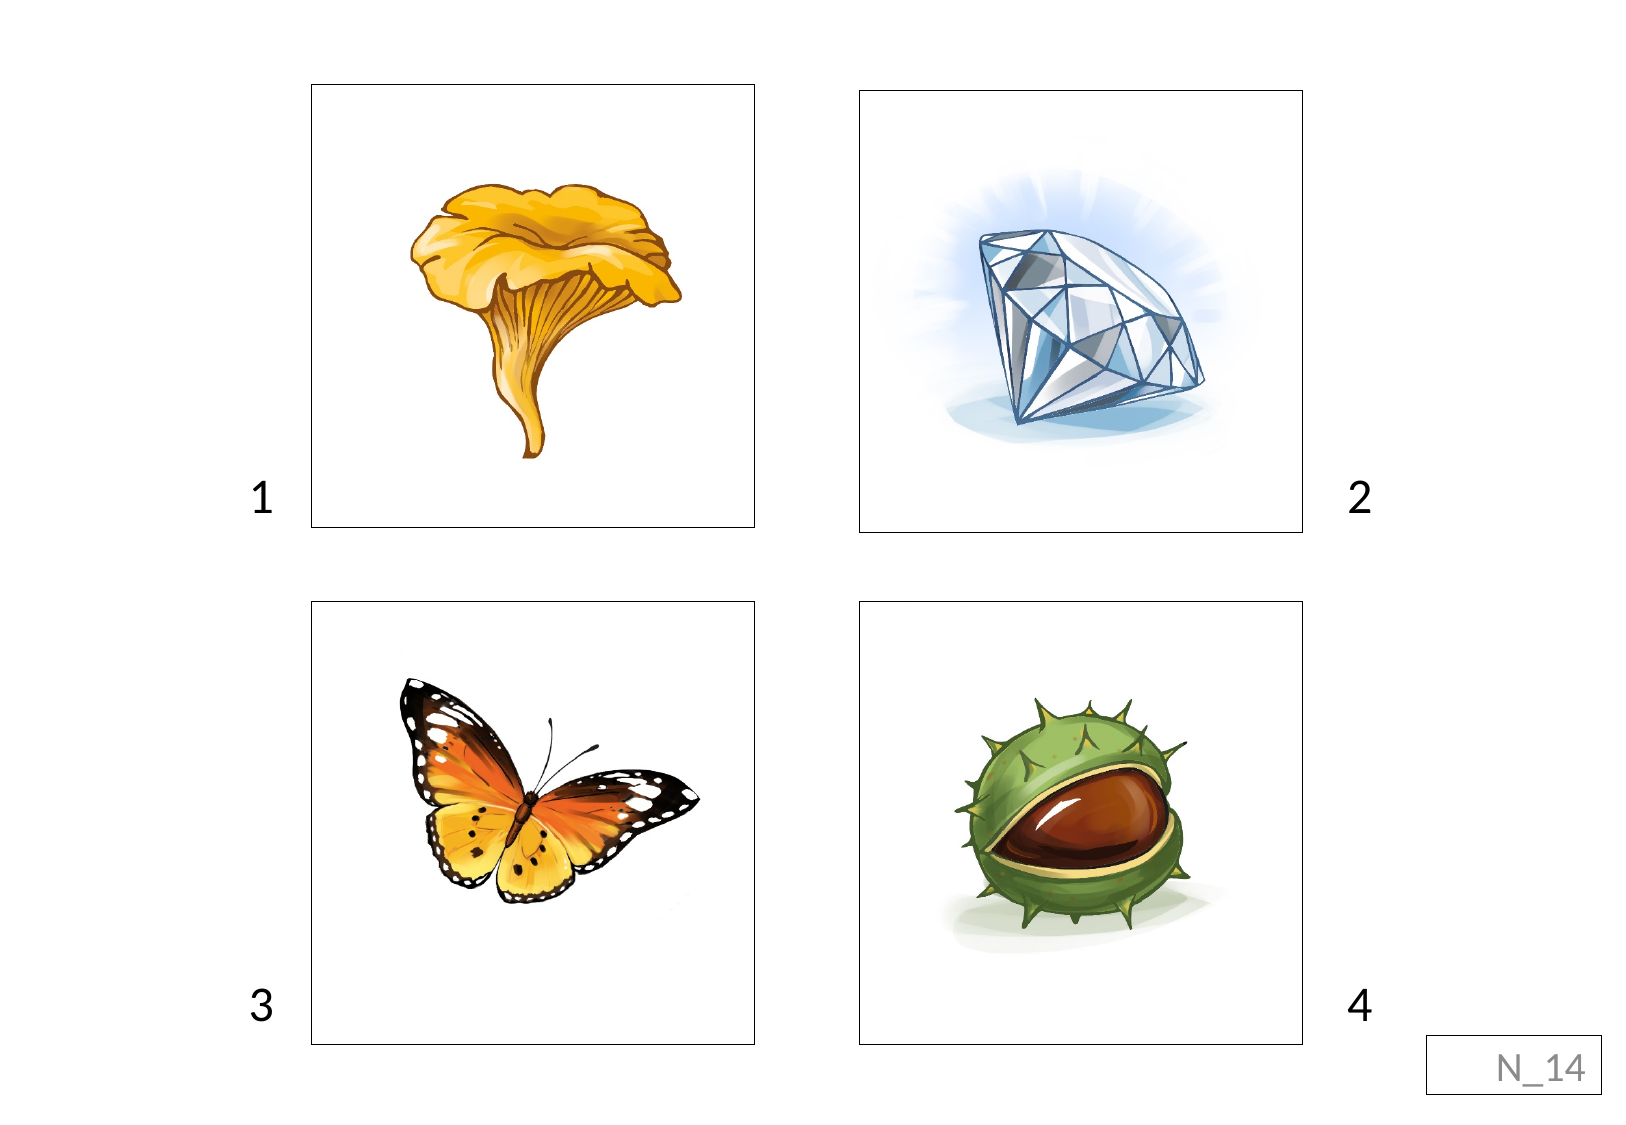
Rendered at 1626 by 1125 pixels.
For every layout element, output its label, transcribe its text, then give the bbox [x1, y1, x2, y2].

picture [311, 84, 755, 529]
picture [859, 601, 1303, 1045]
picture [859, 89, 1303, 534]
picture [311, 601, 755, 1045]
slide_number N_13 [1426, 1035, 1602, 1095]
